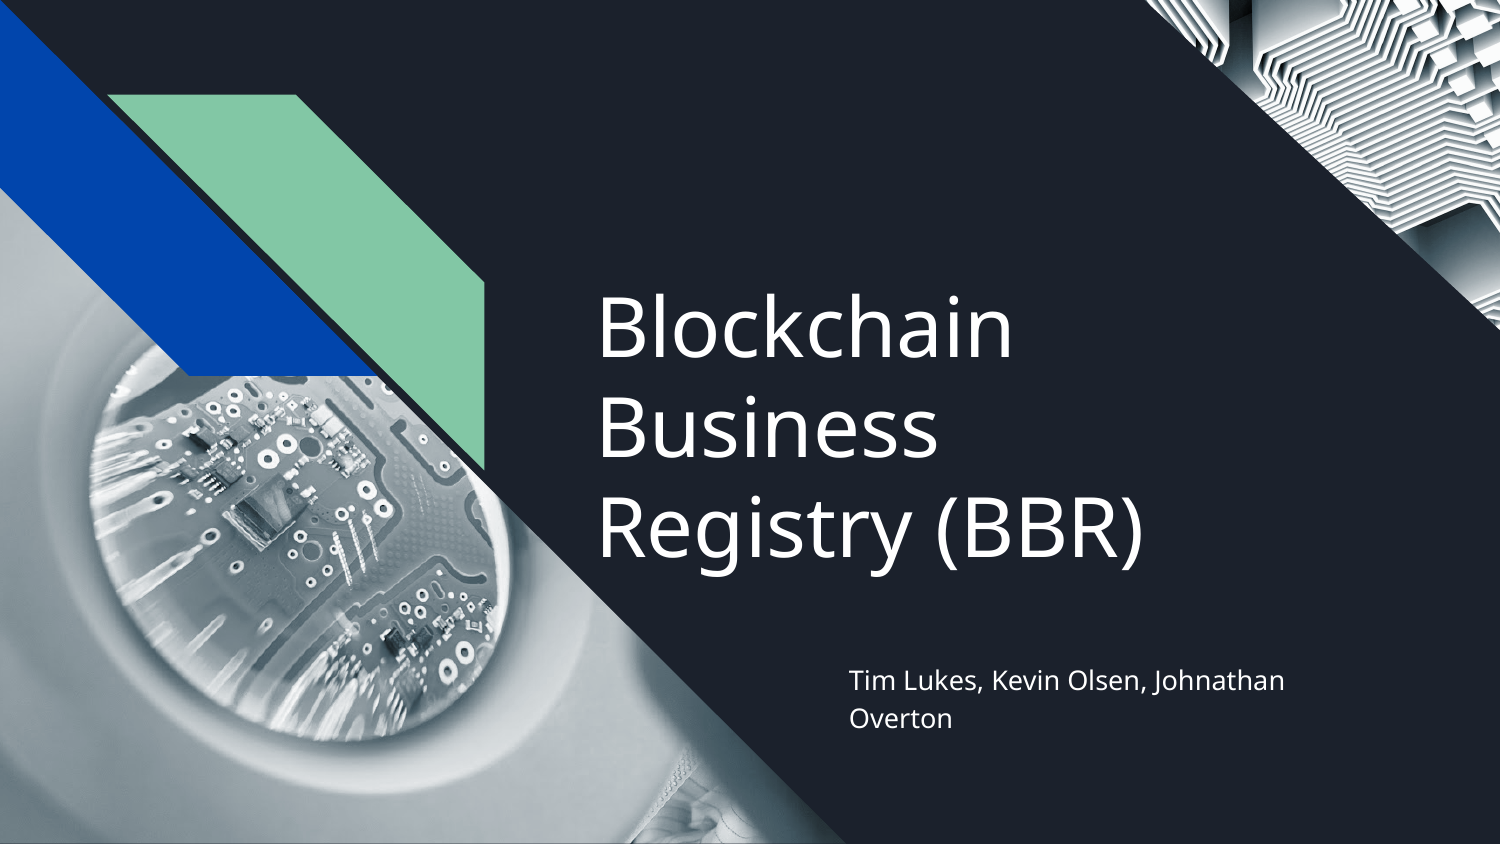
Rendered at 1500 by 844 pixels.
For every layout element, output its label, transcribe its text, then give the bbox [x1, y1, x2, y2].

picture [0, 189, 847, 844]
picture [1144, 0, 1500, 331]
title Blockchain Business Registry (BBR) [580, 258, 1404, 518]
subtitle Tim Lukes, Kevin Olsen, Johnathan Overton [833, 643, 1404, 727]
